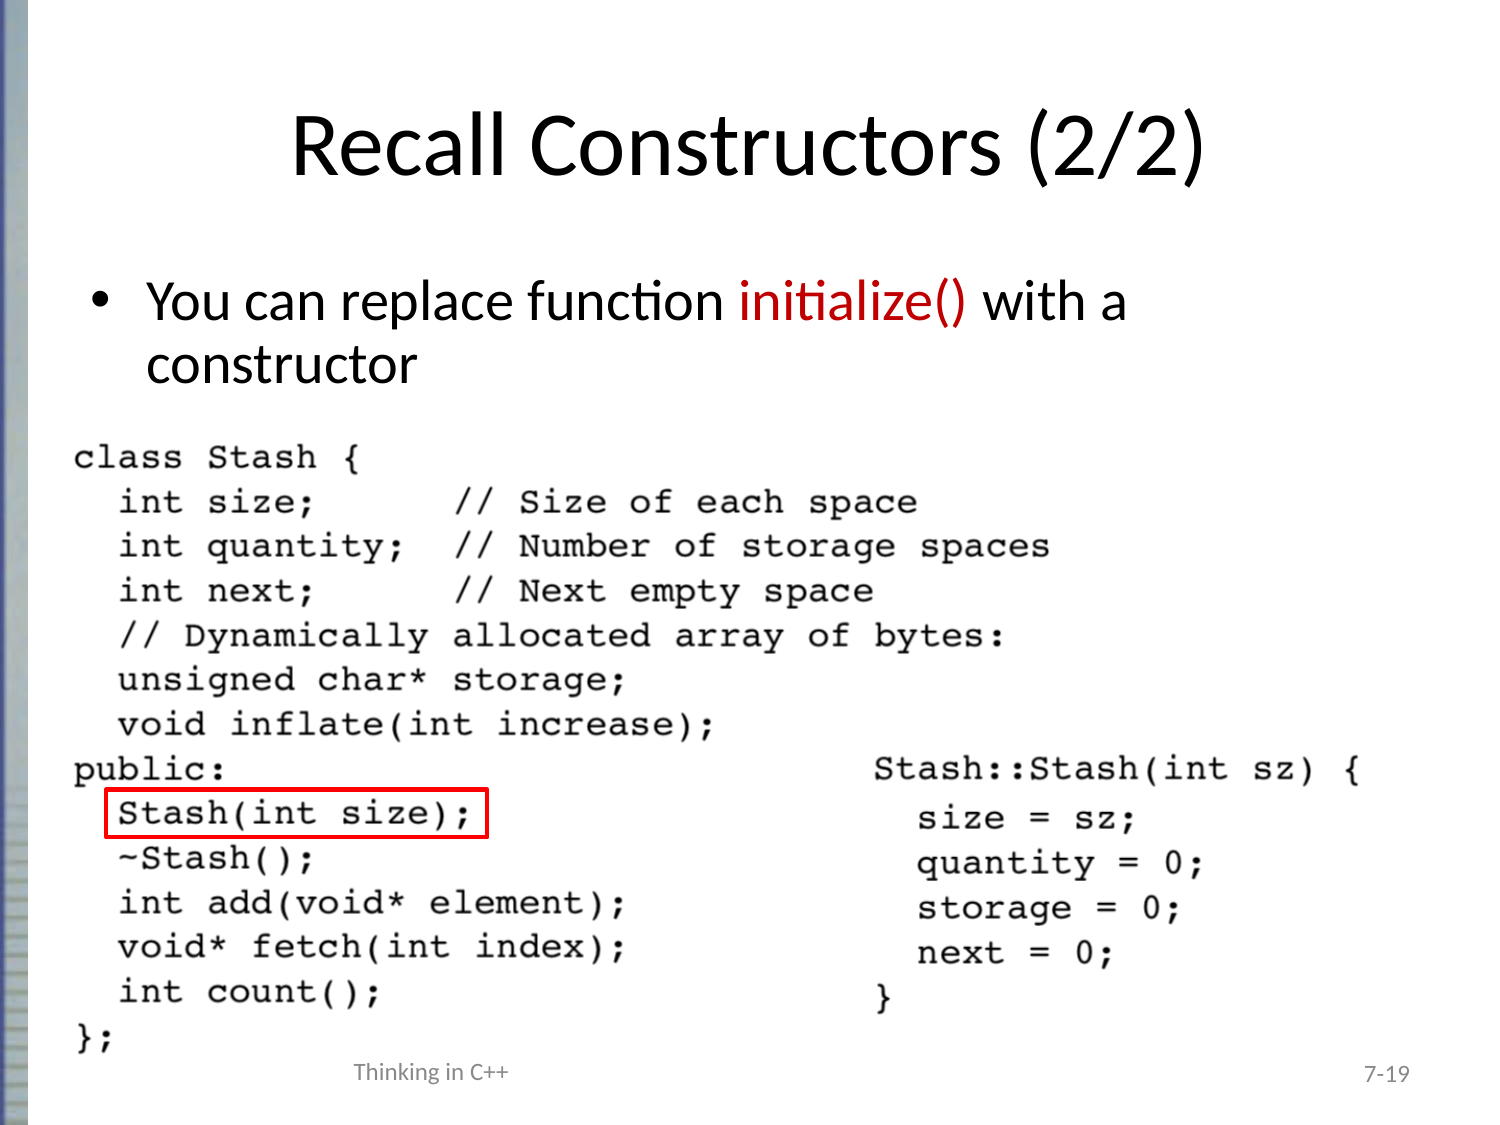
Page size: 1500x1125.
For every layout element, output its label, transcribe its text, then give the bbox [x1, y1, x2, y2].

list You can replace function initialize() with a constructor [75, 262, 1425, 1005]
title Recall Constructors (2/2) [75, 45, 1425, 233]
picture [52, 416, 1072, 1063]
footer Thinking in C++ [75, 1071, 788, 1100]
slide_number 7-19 [1074, 1042, 1425, 1103]
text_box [862, 726, 1405, 1021]
picture [0, 0, 28, 1125]
